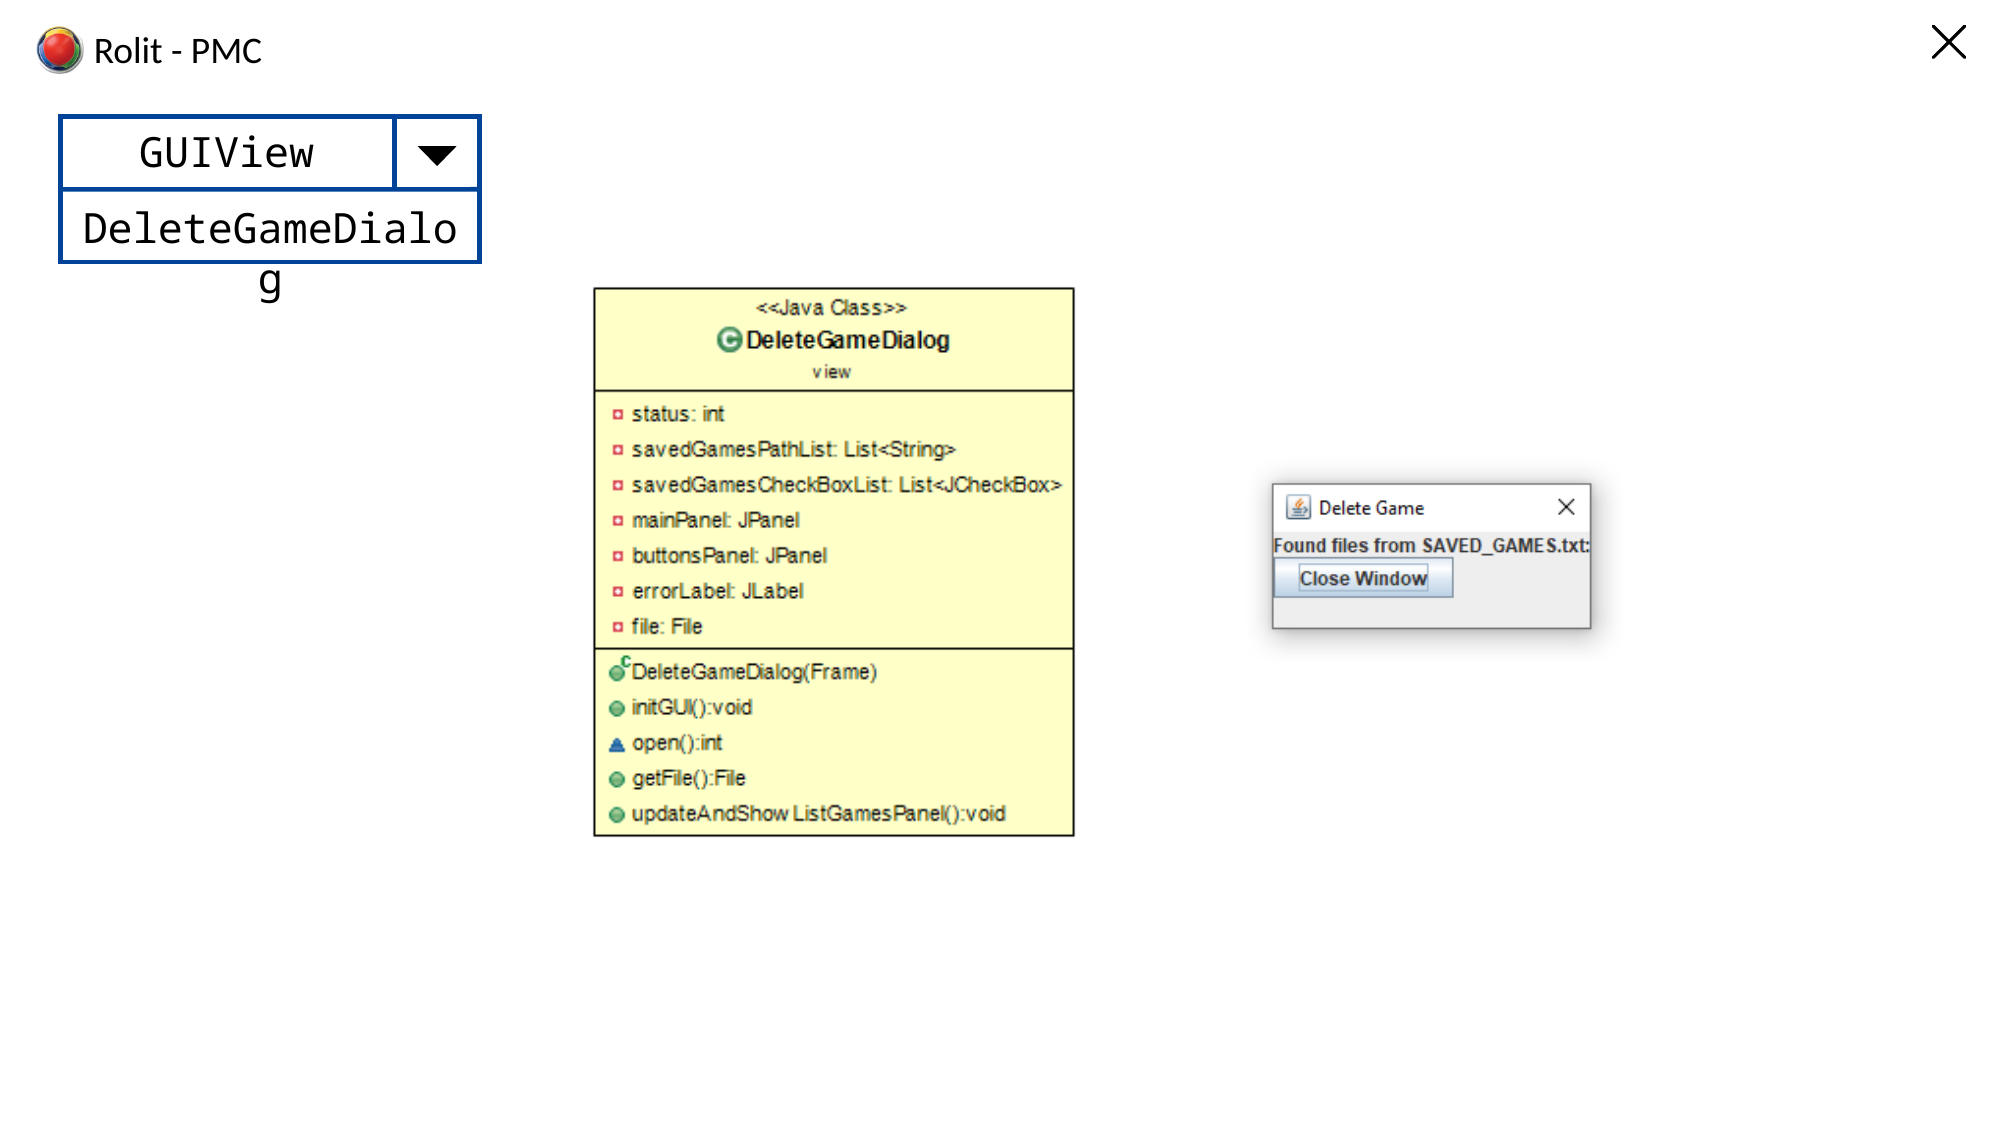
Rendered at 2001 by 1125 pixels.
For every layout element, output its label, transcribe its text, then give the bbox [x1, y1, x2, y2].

picture [587, 282, 1081, 843]
text_box Rolit - PMC [79, 18, 297, 79]
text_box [59, 116, 480, 311]
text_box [1933, 26, 1965, 58]
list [35, 26, 84, 74]
picture [1230, 449, 1634, 675]
